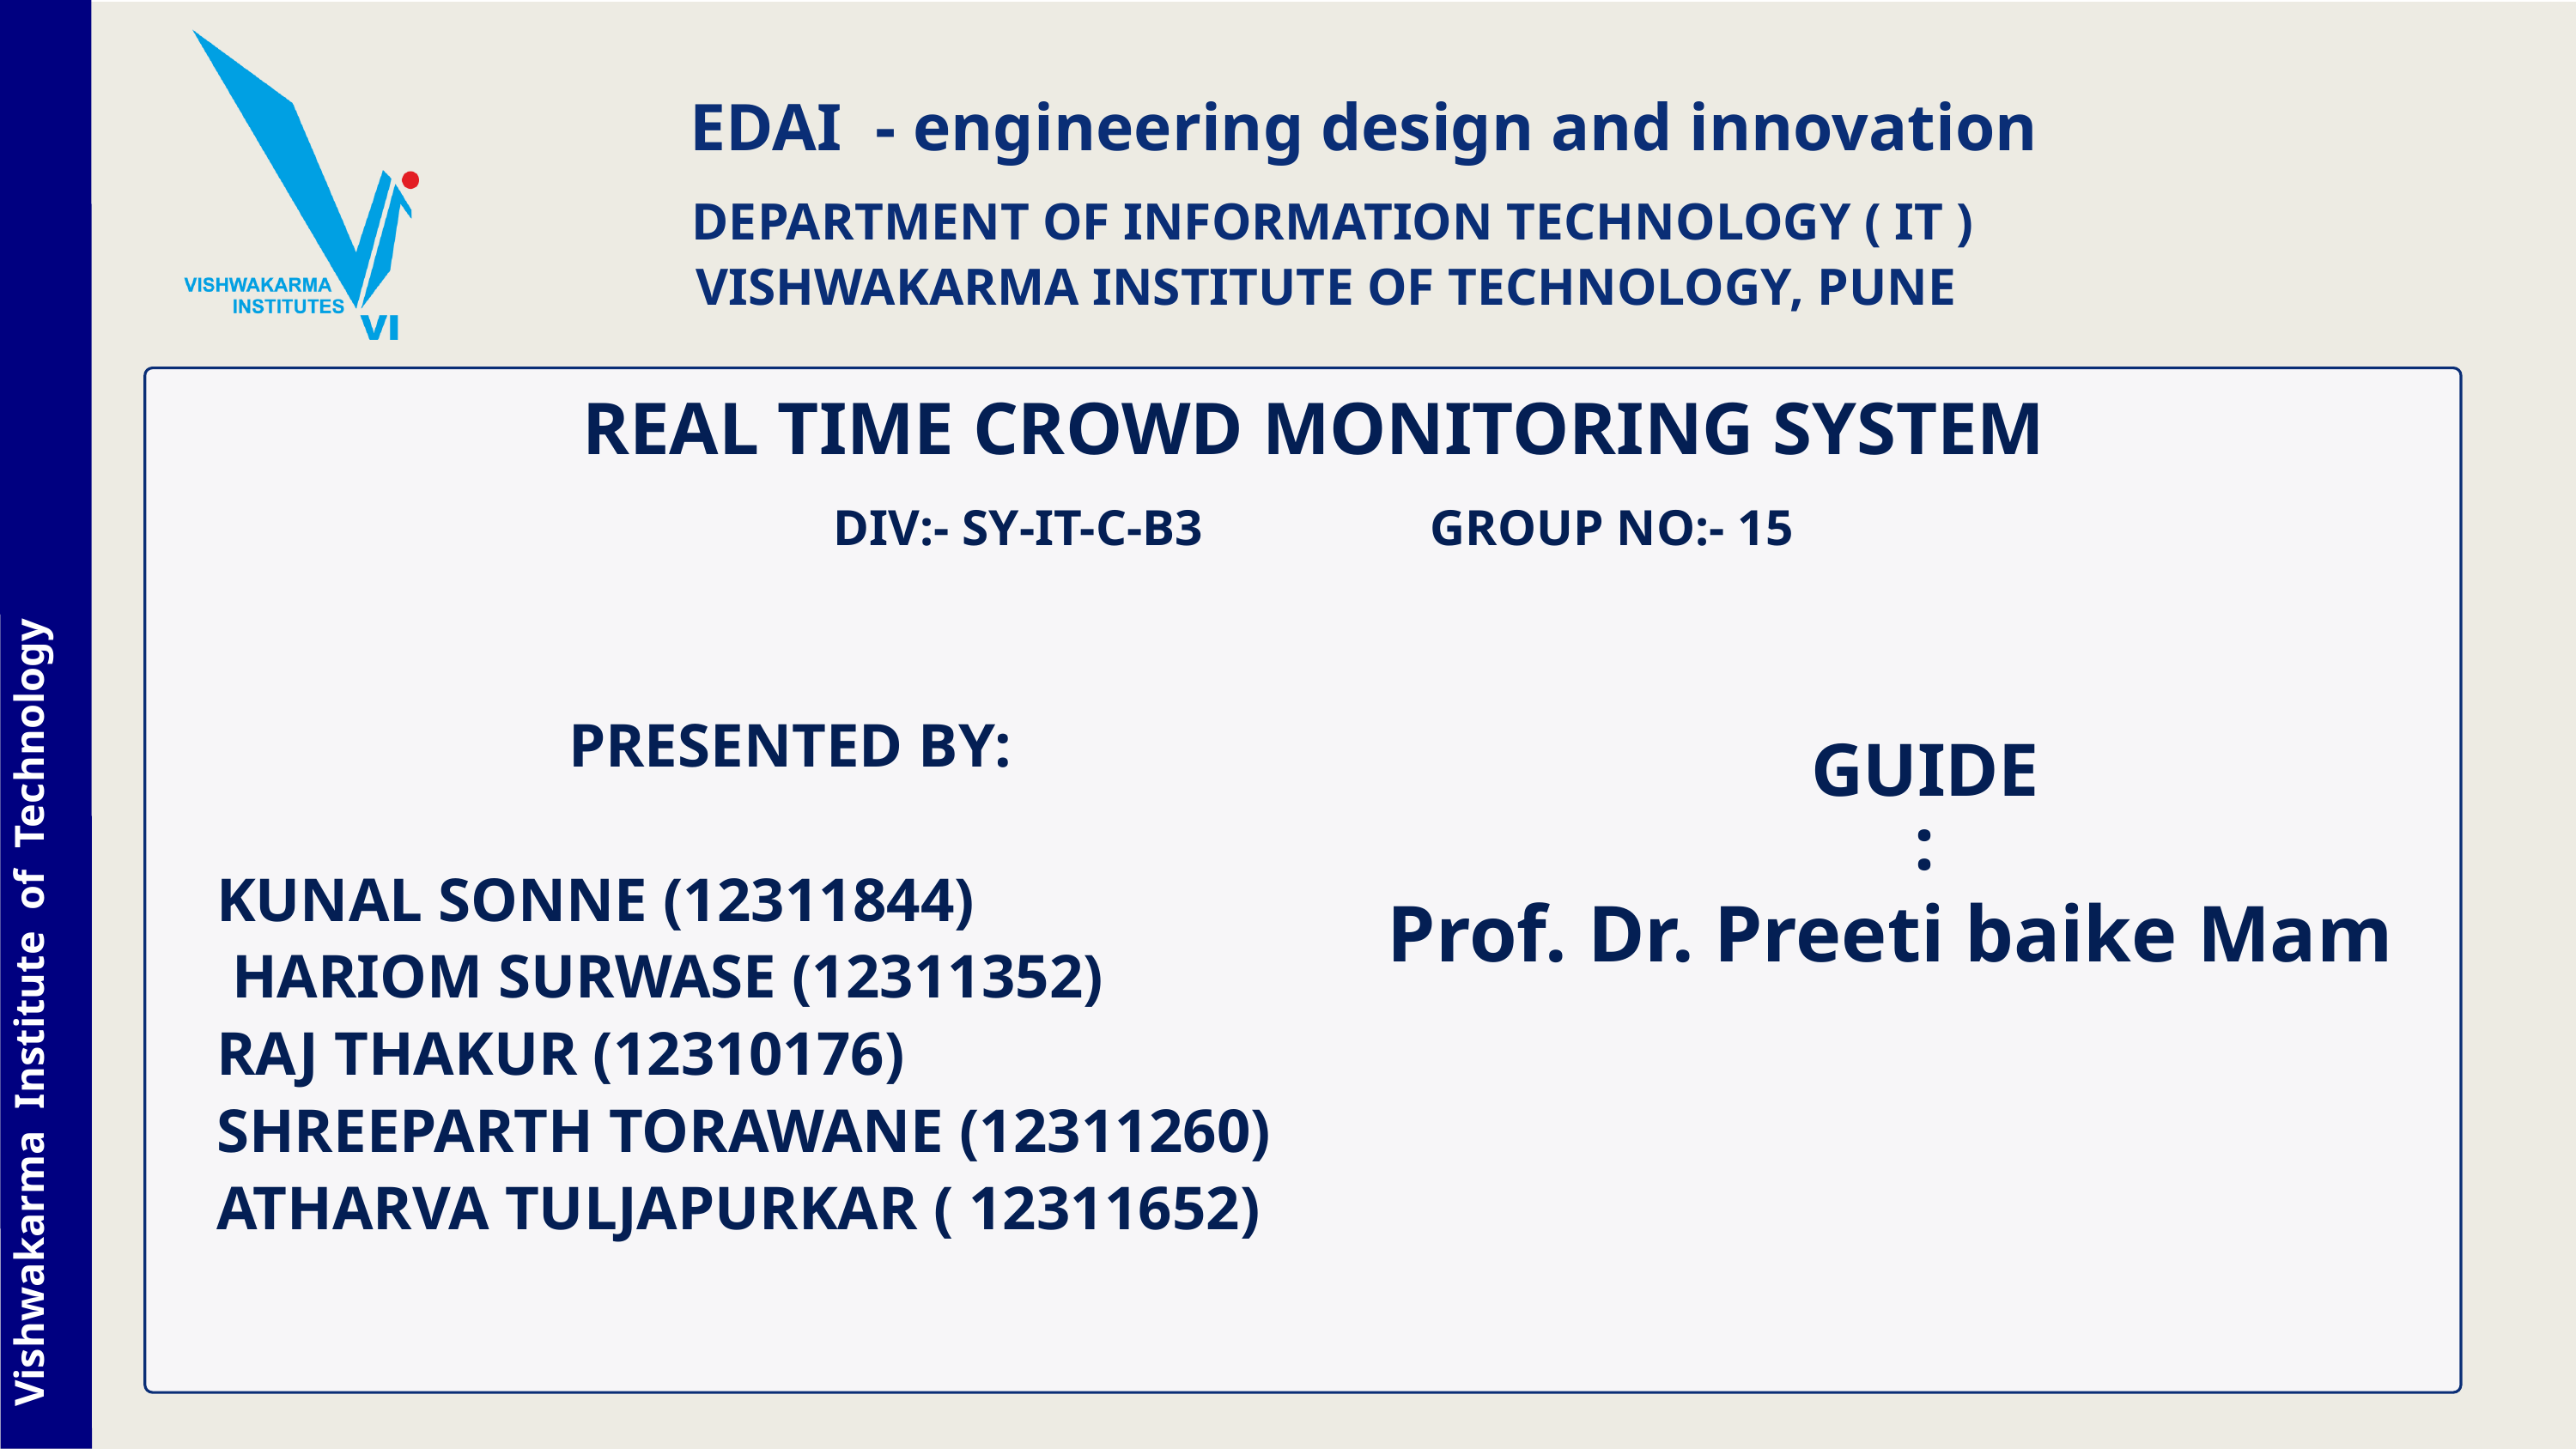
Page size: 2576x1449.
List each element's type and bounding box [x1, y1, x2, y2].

text_box [0, 2, 2576, 1449]
text_box [0, 678, 771, 771]
text_box [144, 367, 2462, 1393]
